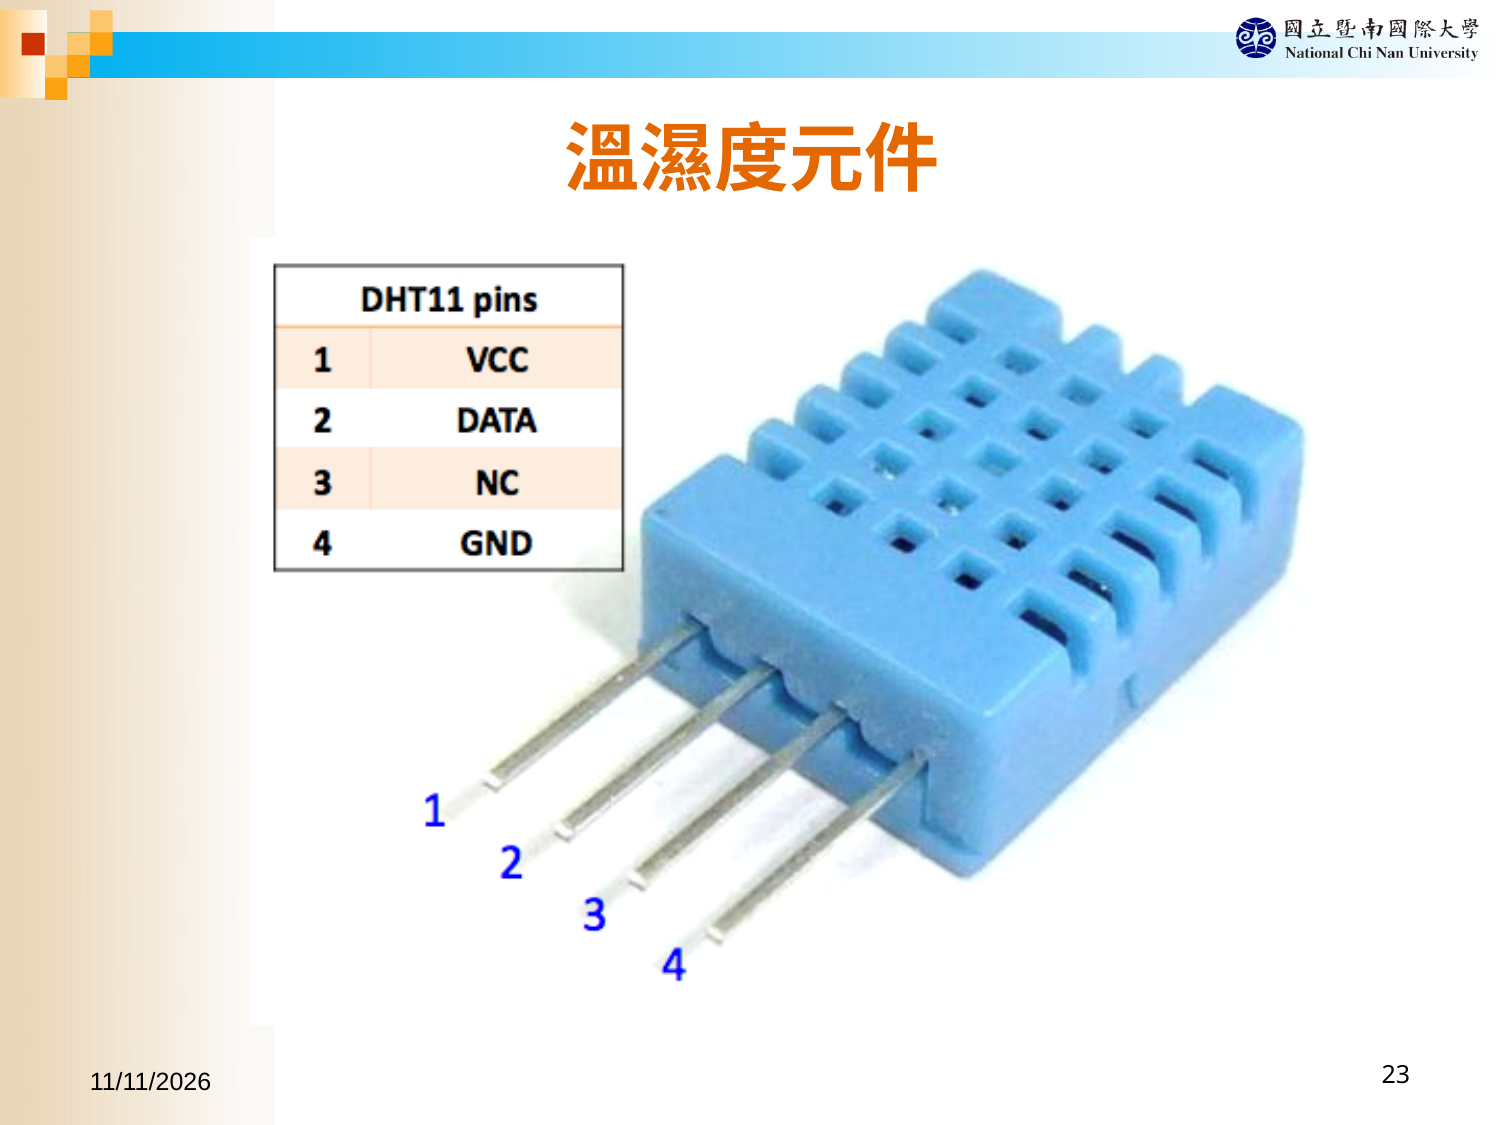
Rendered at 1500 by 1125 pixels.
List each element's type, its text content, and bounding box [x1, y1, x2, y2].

title 溫濕度元件 [76, 42, 1427, 268]
picture [1234, 10, 1485, 67]
text_box 23 [1074, 1024, 1425, 1100]
picture [249, 237, 1325, 1026]
text_box 2017/9/30 [75, 1024, 425, 1103]
